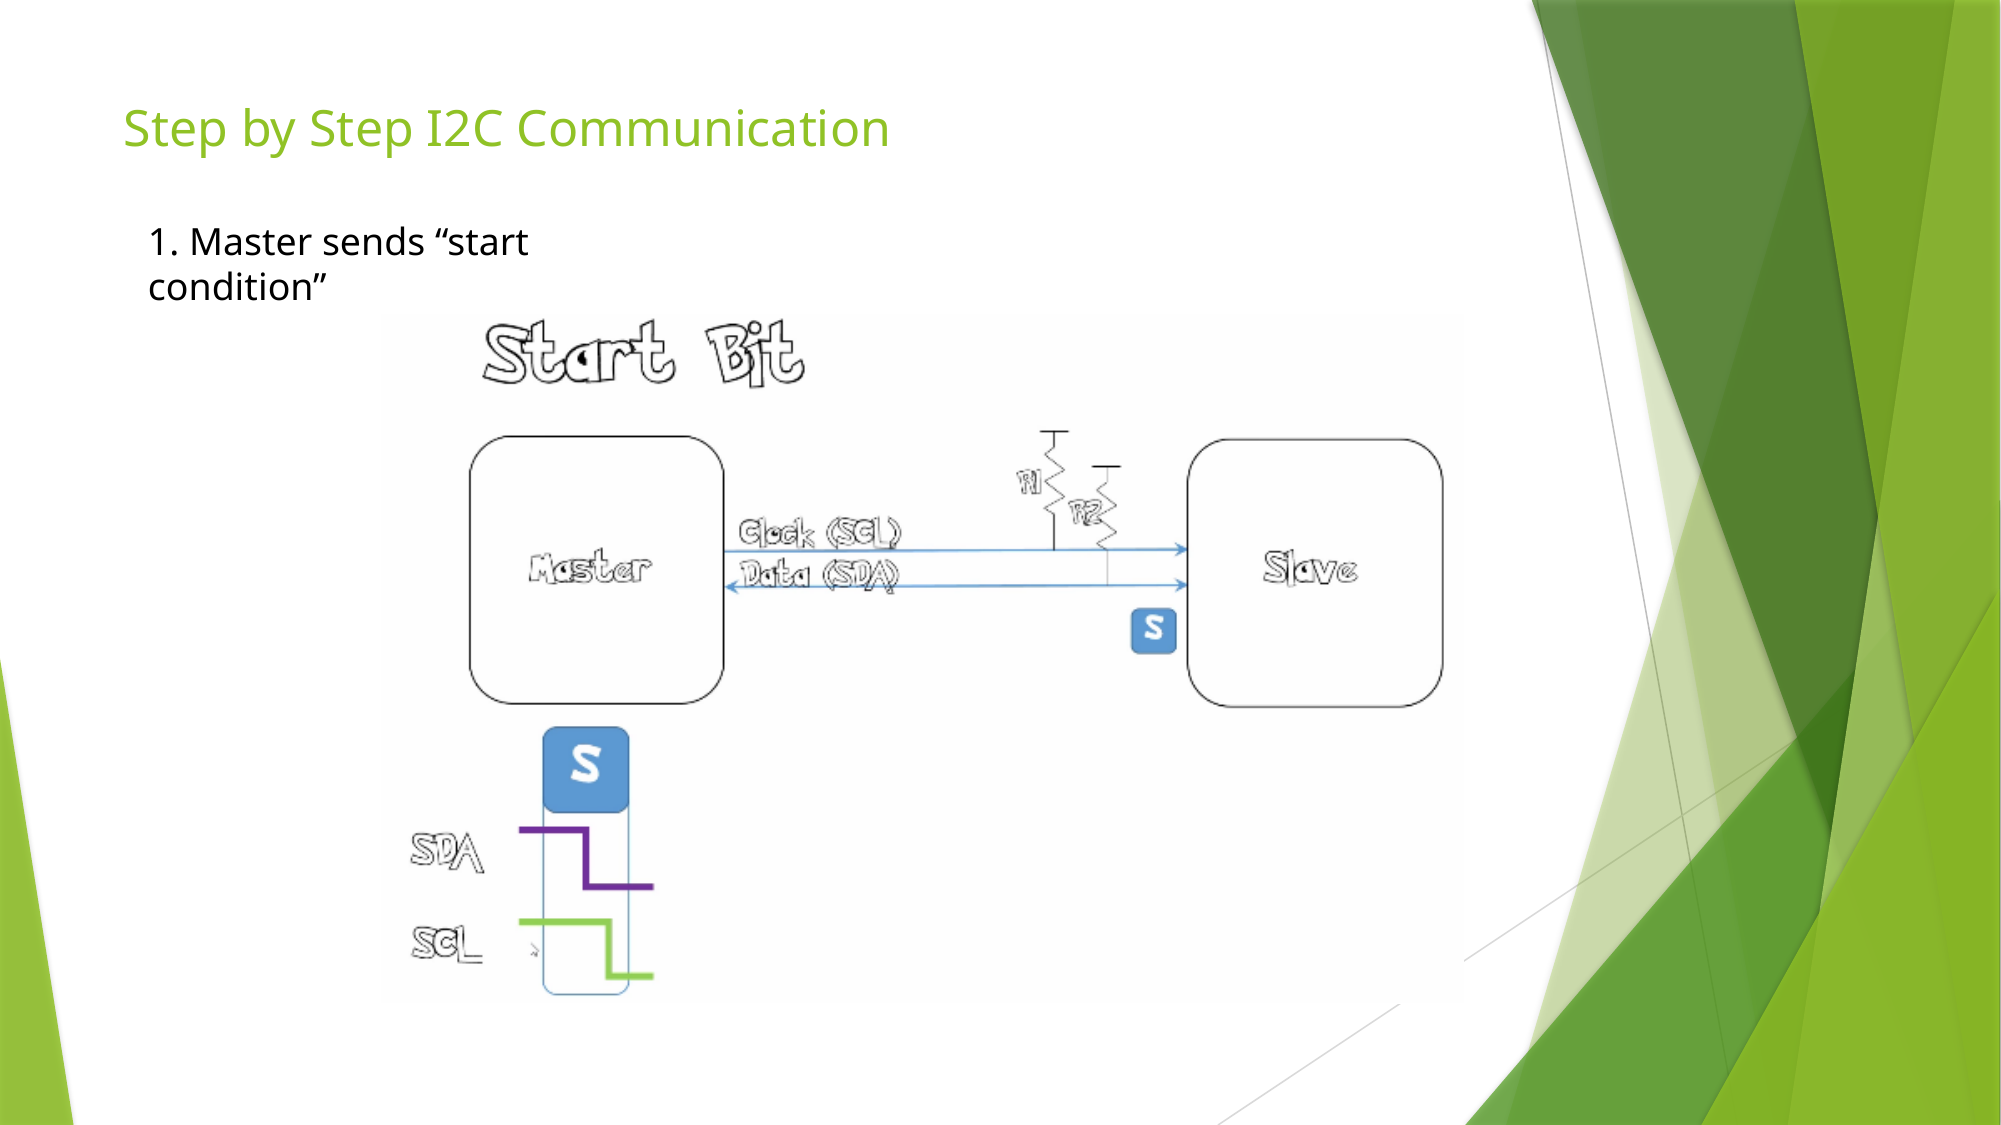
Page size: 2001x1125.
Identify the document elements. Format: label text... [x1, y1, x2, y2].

text_box 1. Master sends “start condition” [133, 210, 725, 316]
title Step by Step I2C Communication [109, 89, 1520, 224]
picture [380, 314, 1464, 1004]
